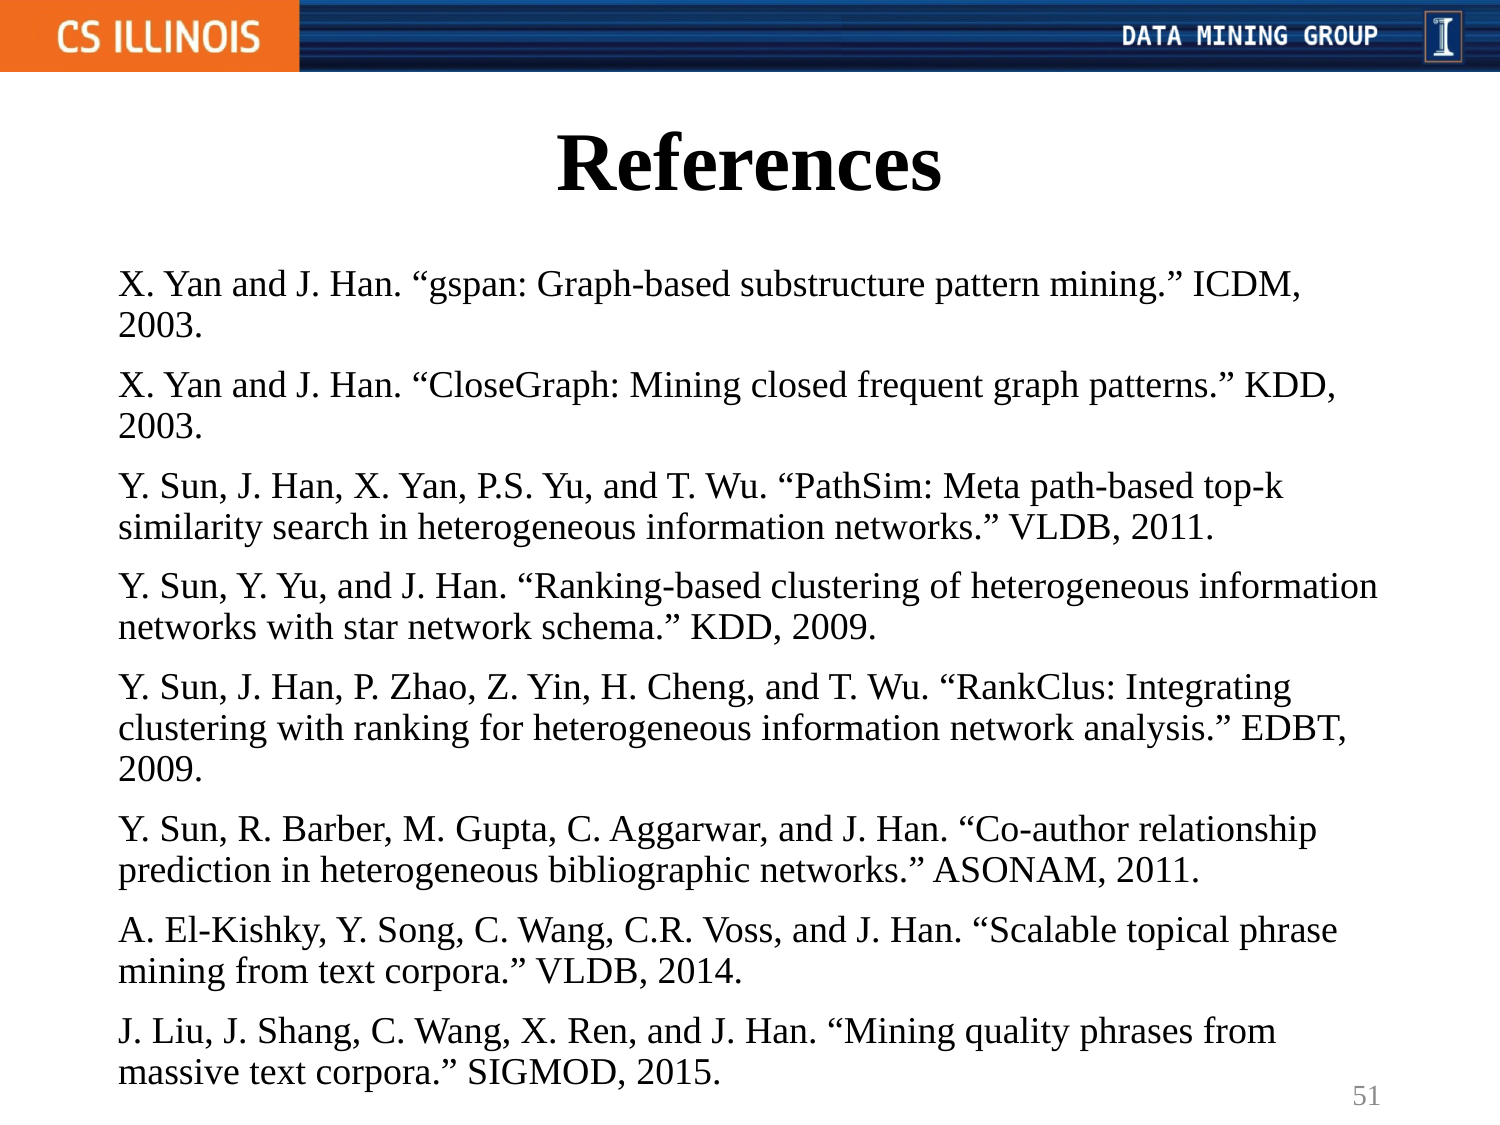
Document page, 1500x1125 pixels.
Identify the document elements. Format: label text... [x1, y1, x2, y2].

title References [103, 100, 1397, 227]
slide_number 51 [1059, 1074, 1397, 1113]
picture [0, 0, 1500, 72]
list X. Yan and J. Han. “gspan: Graph-based substructure pattern mining.” ICDM, 2003. X. Yan and J. Han. “CloseGraph: Mining closed frequent graph patterns.” KDD, 2003. Y. Sun, J. Han, X. Yan, P.S. Yu, and T. Wu. “PathSim: Meta path-based top-k similarity search in heterogeneous information networks.” VLDB, 2011. Y. Sun, Y. Yu, and J. Han. “Ranking-based clustering of heterogeneous information networks with star network schema.” KDD, 2009. Y. Sun, J. Han, P. Zhao, Z. Yin, H. Cheng, and T. Wu. “RankClus: Integrating clustering with ranking for heterogeneous information network analysis.” EDBT, 2009. Y. Sun, R. Barber, M. Gupta, C. Aggarwar, and J. Han. “Co-author relationship prediction in heterogeneous bibliographic networks.” ASONAM, 2011. A. El-Kishky, Y. Song, C. Wang, C.R. Voss, and J. Han. “Scalable topical phrase mining from text corpora.” VLDB, 2014. J. Liu, J. Shang, C. Wang, X. Ren, and J. Han. “Mining quality phrases from massive text corpora.” SIGMOD, 2015. [103, 256, 1397, 1113]
